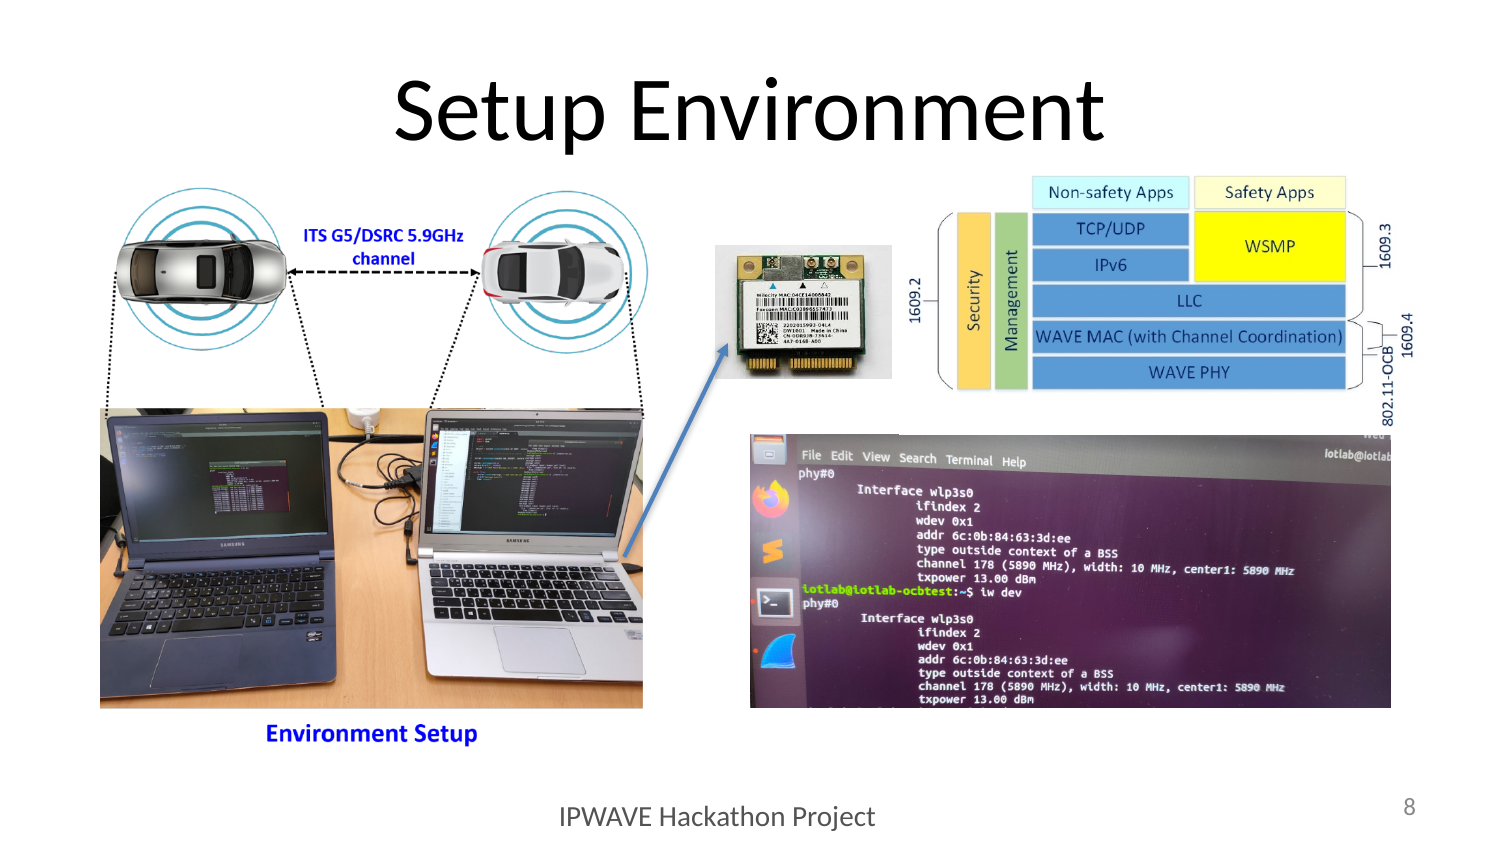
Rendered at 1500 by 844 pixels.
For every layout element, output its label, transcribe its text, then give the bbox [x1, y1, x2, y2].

picture [714, 245, 892, 379]
slide_number 8 [1392, 783, 1425, 829]
picture [100, 186, 649, 765]
title Setup Environment [74, 33, 1426, 175]
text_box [623, 342, 729, 558]
picture [749, 174, 1426, 708]
